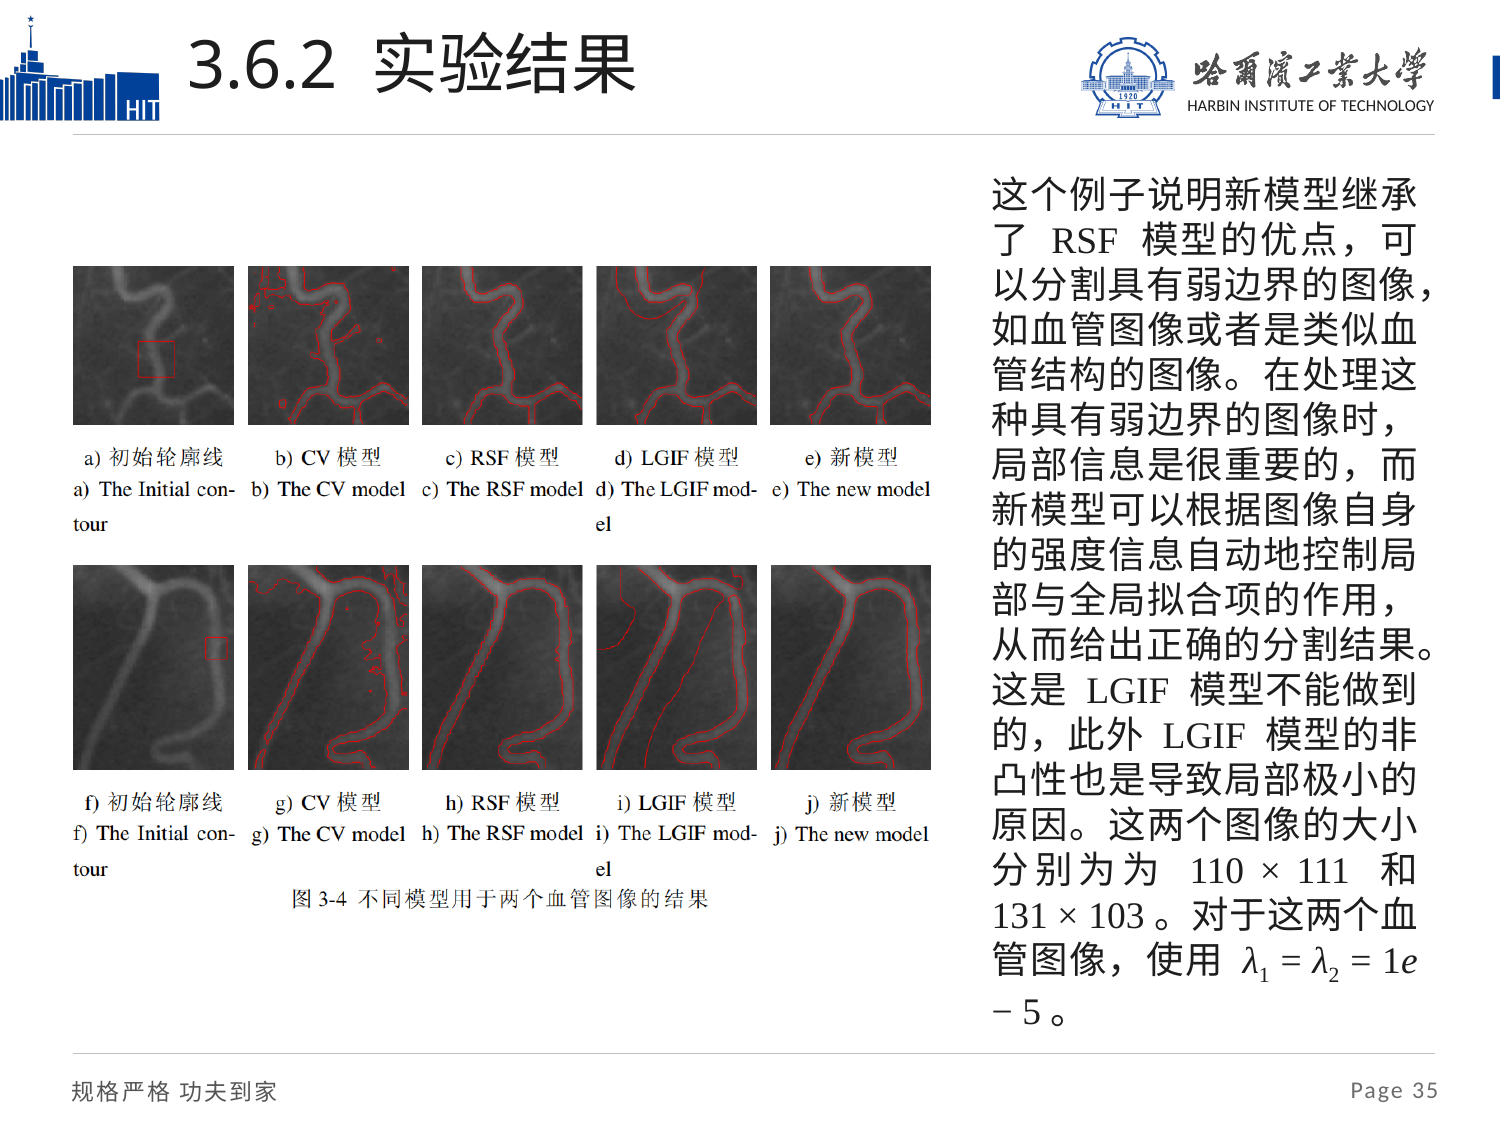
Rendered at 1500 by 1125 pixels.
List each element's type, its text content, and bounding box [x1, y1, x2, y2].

title 3.6.2 实验结果 [172, 23, 1105, 151]
title 3.7 本章小结 [1175, 42, 1452, 96]
picture [1105, 37, 1175, 118]
picture [67, 258, 934, 919]
picture [0, 15, 179, 143]
text_box 这个例子说明新模型继承了 RSF 模型的优点，可以分割具有弱边界的图像，如血管图像或者是类似血管结构的图像。在处理这种具有弱边界的图像时，局部信息是很重要的，而新模型可以根据图像自身的强度信息自动地控制局部与全局拟合项的作用，从而给出正确的分割结果。这是 LGIF 模型不能做到的，此外 LGIF 模型的非凸性也是导致局部极小的原因。这两个图像的大小分别为为 110 × 111 和 131 × 103。对于这两个血管图像，使用 λ1 = λ2 = 1e − 5。 [976, 163, 1433, 1040]
